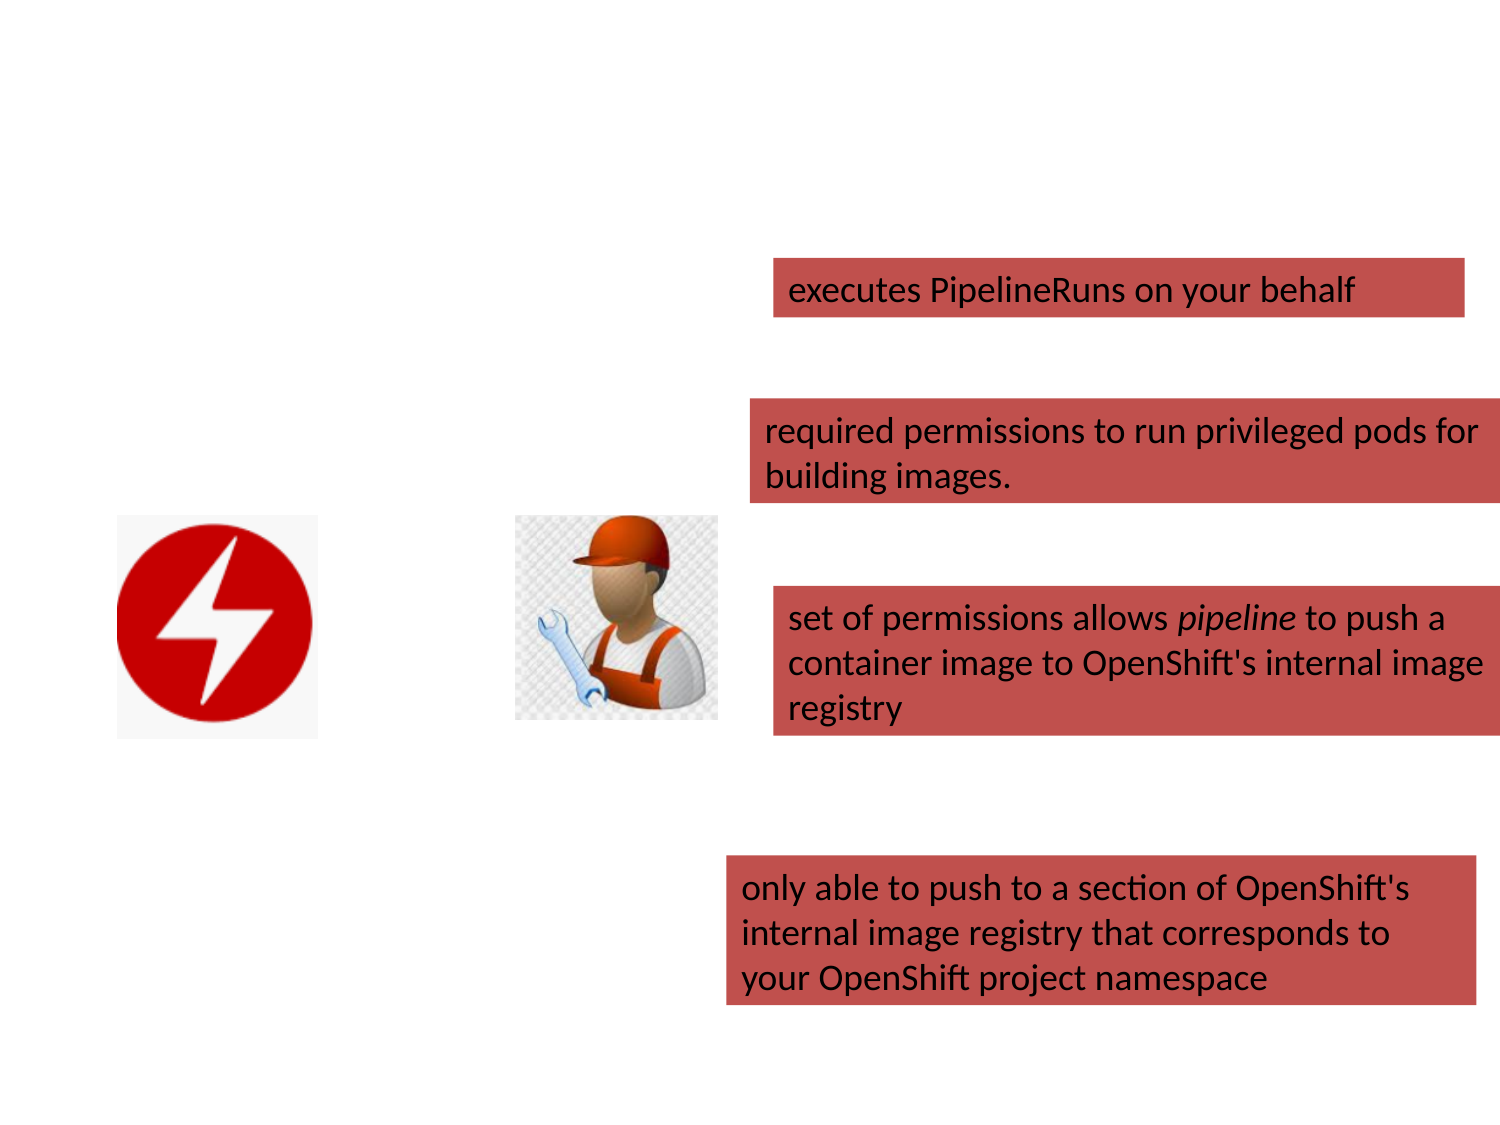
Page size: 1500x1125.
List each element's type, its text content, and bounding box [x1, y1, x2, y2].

text_box only able to push to a section of OpenShift's internal image registry that corresponds to your OpenShift project namespace [726, 855, 1477, 1006]
picture [515, 515, 718, 720]
text_box executes PipelineRuns on your behalf [773, 257, 1465, 318]
text_box required permissions to run privileged pods for building images. [749, 398, 1500, 504]
text_box set of permissions allows pipeline to push a container image to OpenShift's internal image registry [773, 585, 1500, 736]
picture [116, 515, 318, 739]
